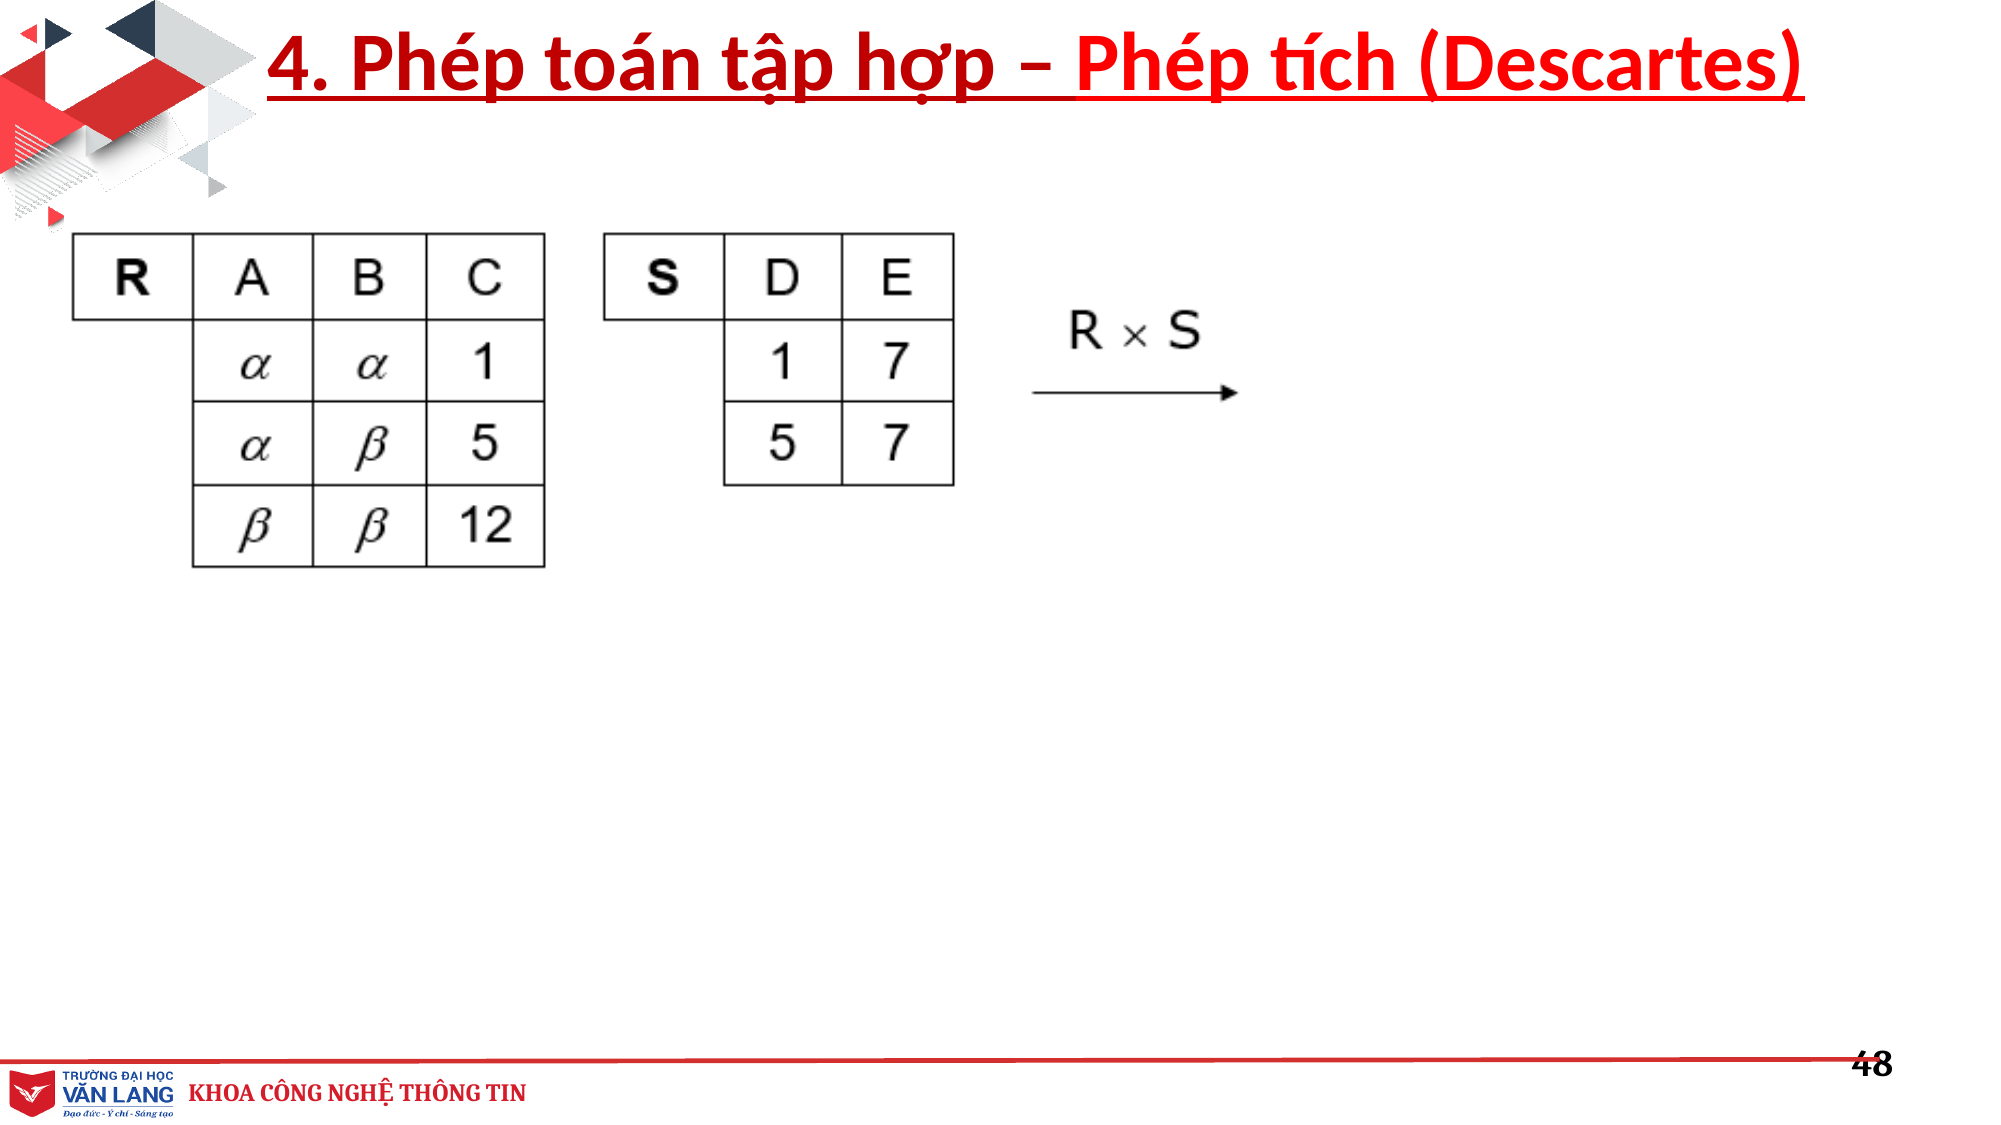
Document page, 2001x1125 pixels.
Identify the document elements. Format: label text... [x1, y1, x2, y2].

title 4. Phép toán tập hợp – Phép tích (Descartes) [252, 11, 2000, 117]
picture [8, 1069, 173, 1118]
picture [0, 0, 1255, 577]
